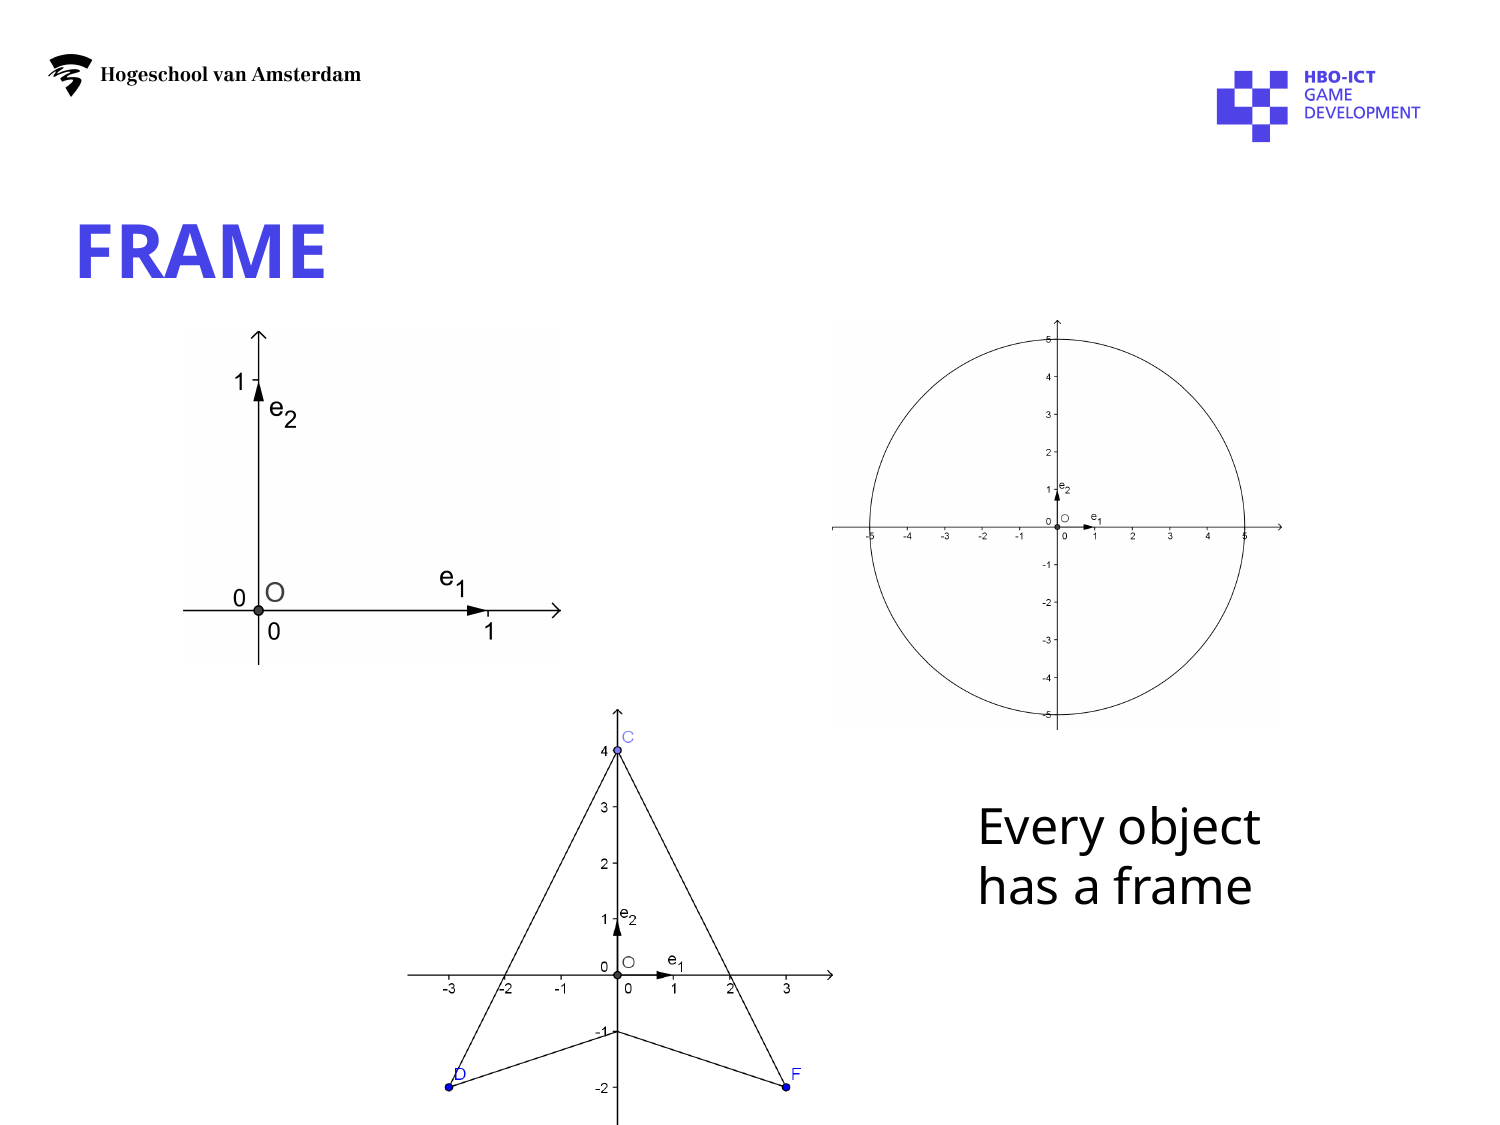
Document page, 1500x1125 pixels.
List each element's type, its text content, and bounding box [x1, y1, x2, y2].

text_box Every object has a frame [962, 786, 1329, 922]
picture [182, 331, 562, 665]
picture [407, 320, 1282, 1125]
picture [1181, 35, 1447, 166]
picture [48, 54, 361, 97]
title Frame [59, 154, 1409, 343]
